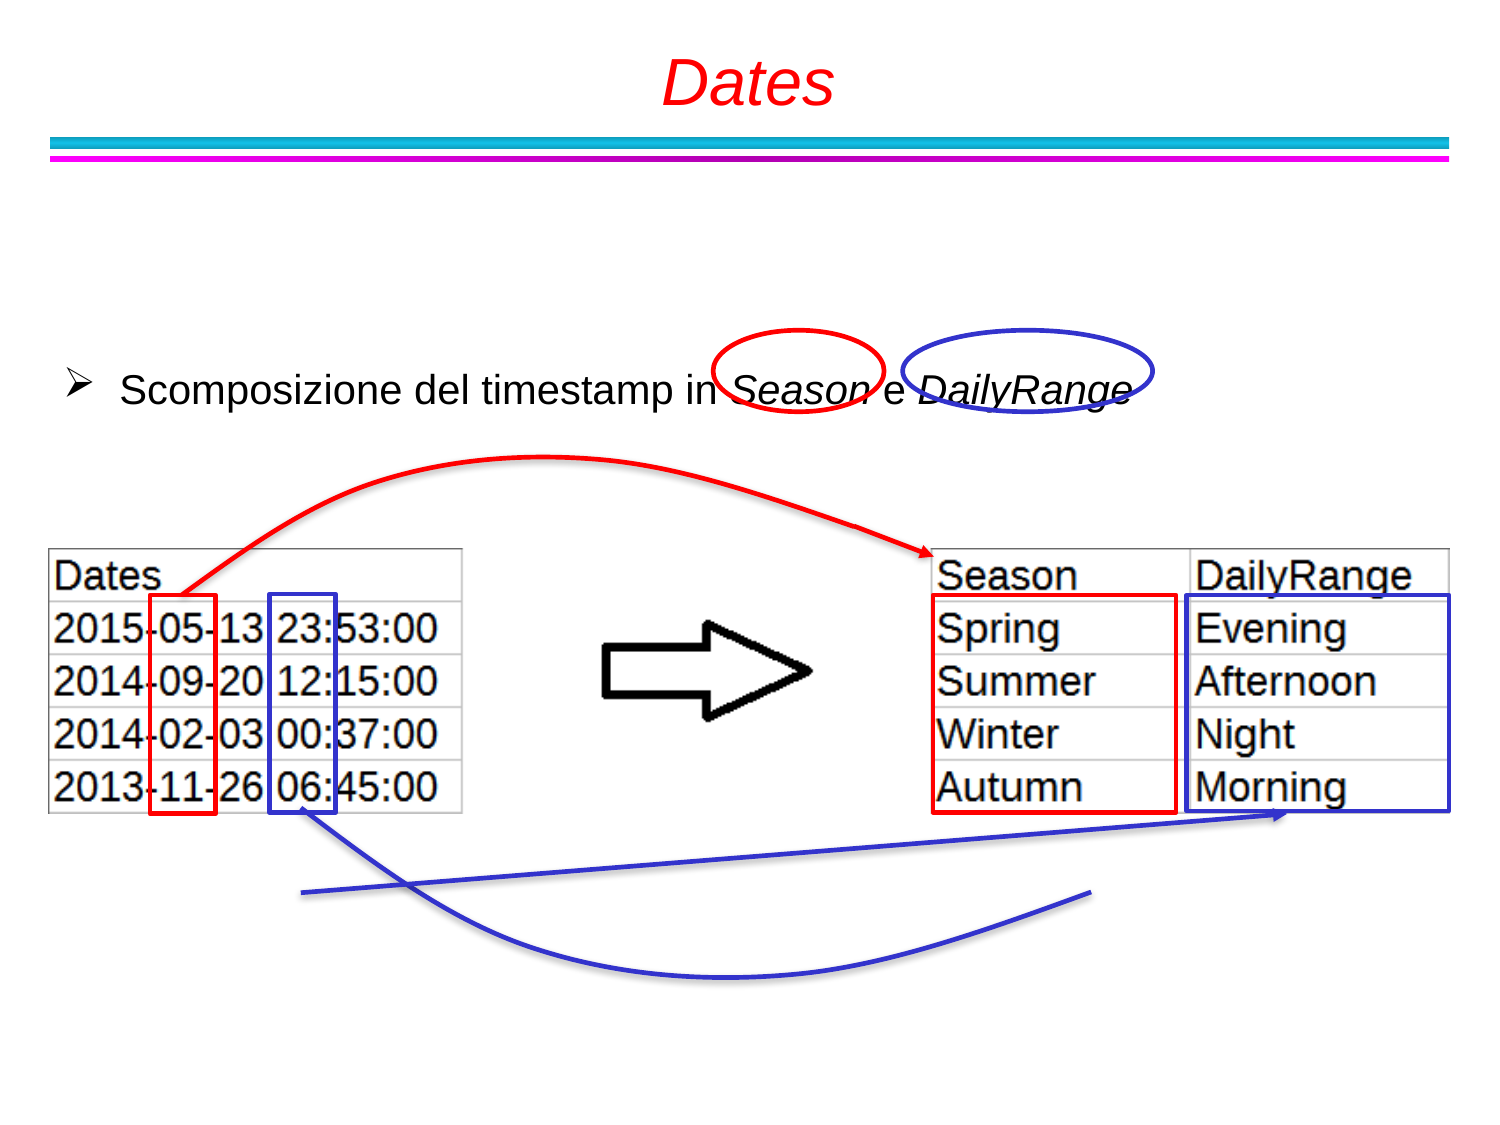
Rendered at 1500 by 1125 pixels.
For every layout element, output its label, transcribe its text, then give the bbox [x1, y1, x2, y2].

text_box [245, 453, 856, 546]
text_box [1090, 813, 1288, 893]
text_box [853, 526, 935, 557]
text_box [314, 822, 737, 882]
text_box [902, 330, 1153, 412]
text_box Scomposizione del timestamp in Season e DailyRange [48, 330, 1450, 420]
text_box Dates [48, 31, 1450, 127]
text_box [713, 330, 885, 412]
picture [48, 548, 1450, 814]
text_box [415, 862, 1087, 981]
